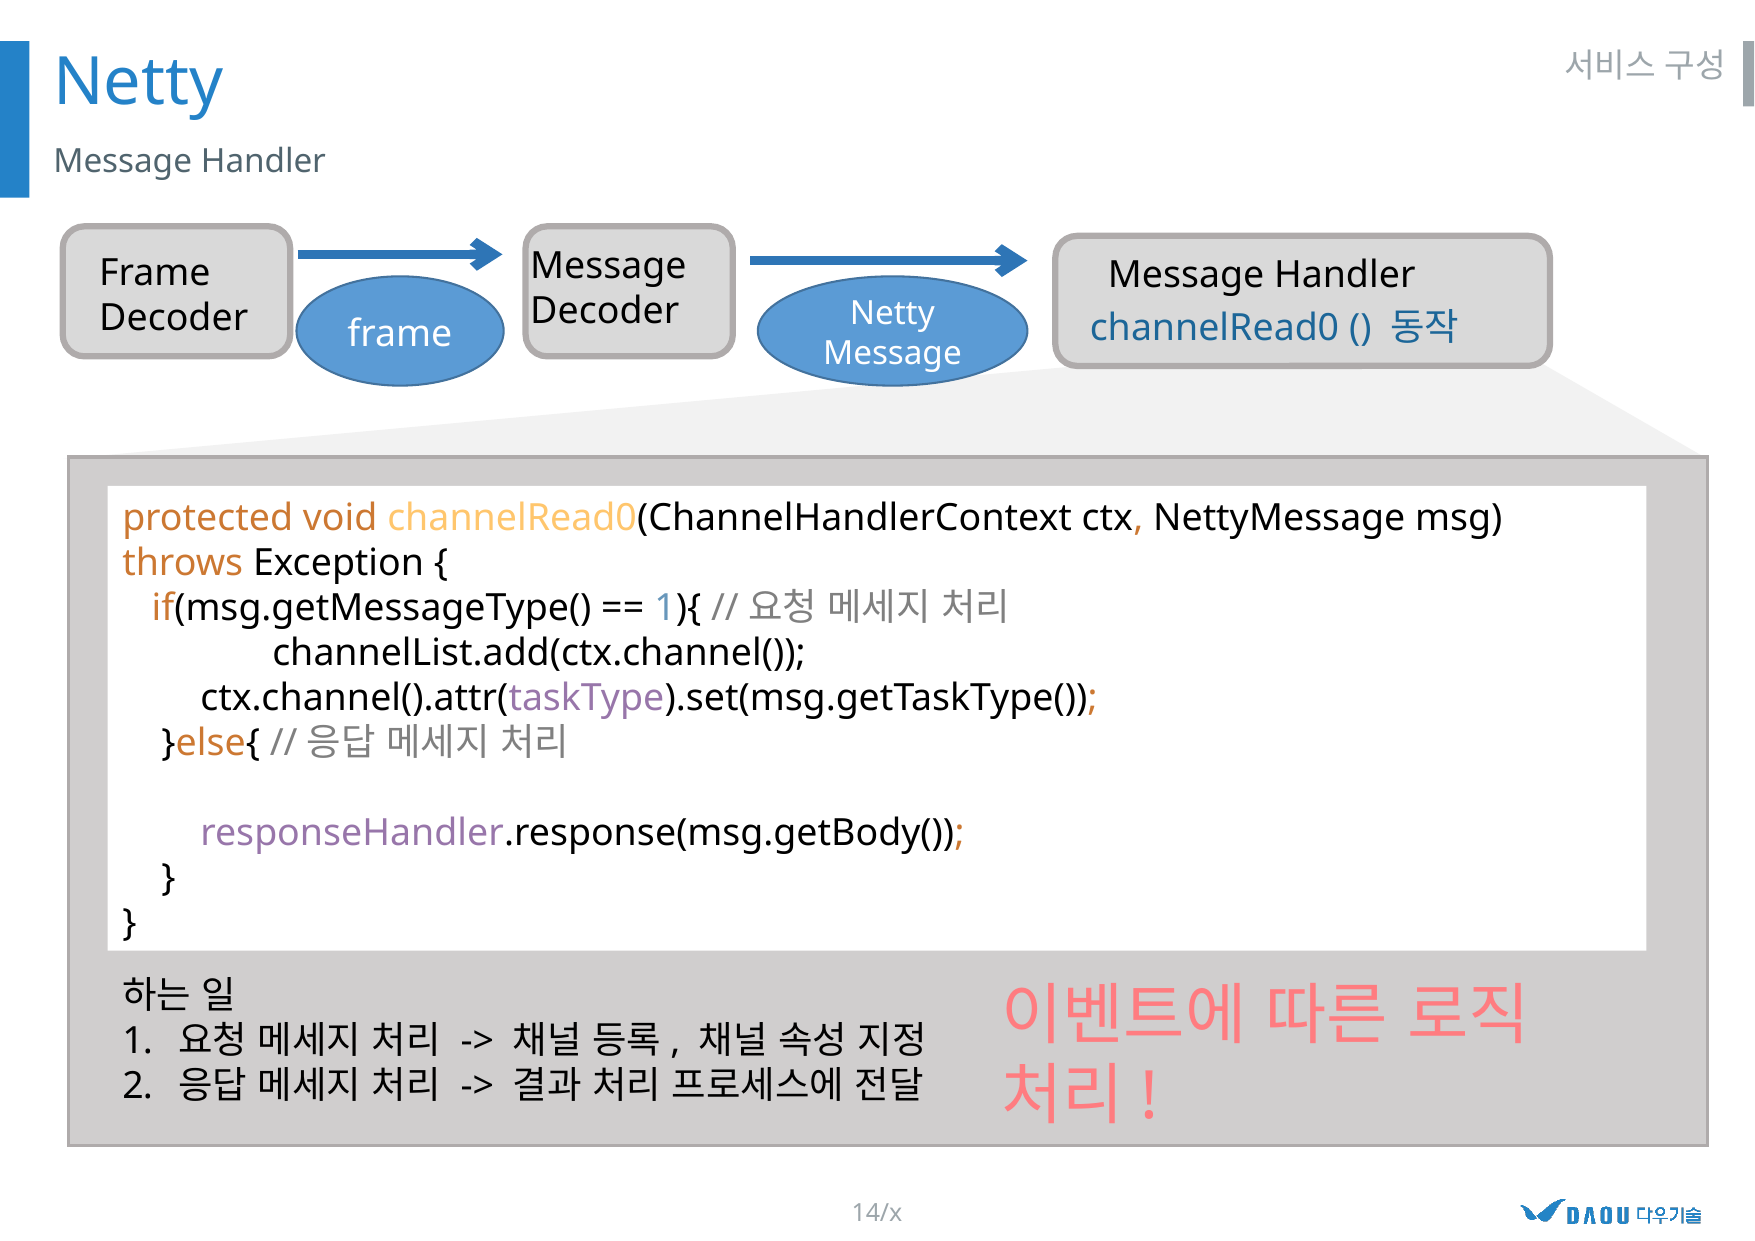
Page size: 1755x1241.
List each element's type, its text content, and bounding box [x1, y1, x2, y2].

text_box Frame Decoder [84, 240, 264, 346]
text_box frame [295, 275, 505, 387]
text_box 이벤트에 따른 로직 처리! [986, 964, 1666, 1139]
picture [1519, 1199, 1701, 1224]
list Netty [38, 39, 1344, 144]
list Message Handler [38, 135, 470, 195]
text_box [525, 226, 733, 357]
text_box [68, 456, 1709, 1147]
text_box [61, 225, 292, 358]
text_box protected void channelRead0(ChannelHandlerContext ctx, NettyMessage msg) throws Exception { if(msg.getMessageType() == 1){ //요청 메세지 처리 channelList.add(ctx.channel()); ctx.channel().attr(taskType).set(msg.getTaskType()); }else{ //응답 메세지 처리 responseHandler.response(msg.getBody()); } } [107, 485, 1647, 951]
text_box Message Handler [1093, 242, 1431, 295]
list 서비스 구성 [1368, 41, 1741, 107]
text_box [84, 362, 1705, 456]
text_box channelRead0 () 동작 [1074, 295, 1543, 356]
text_box Netty Message [756, 275, 1029, 387]
text_box [1054, 234, 1552, 367]
text_box 하는 일 요청 메세지 처리 -> 채널 등록, 채널 속성 지정 응답 메세지 처리 -> 결과 처리 프로세스에 전달 [107, 964, 986, 1114]
